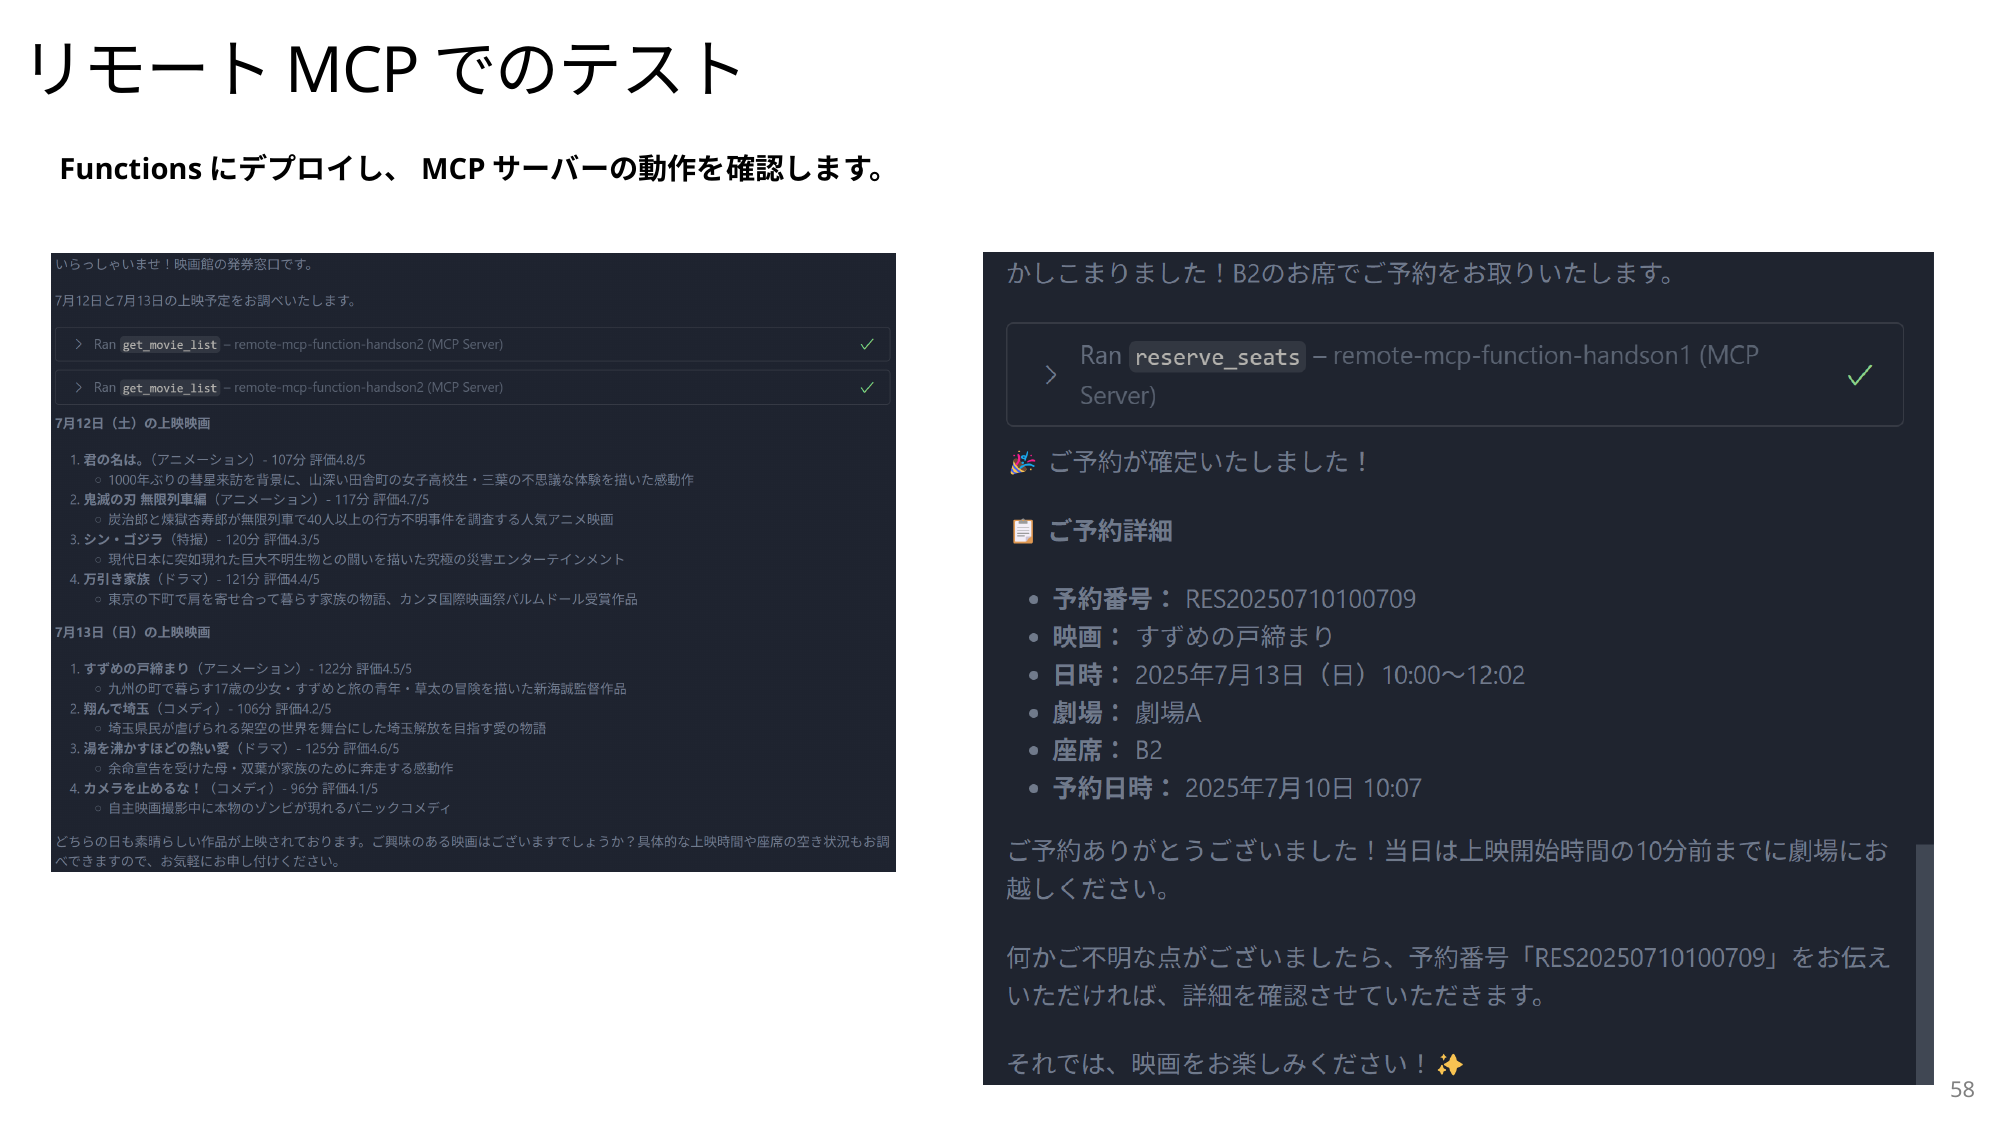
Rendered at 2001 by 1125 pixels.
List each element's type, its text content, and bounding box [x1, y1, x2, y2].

picture [983, 252, 1934, 1085]
list Functionsにデプロイし、MCPサーバーの動作を確認します。 [35, 116, 1934, 220]
title リモートMCPでのテスト [21, 28, 1747, 106]
picture [51, 253, 896, 872]
slide_number 58 [1539, 1067, 1990, 1125]
